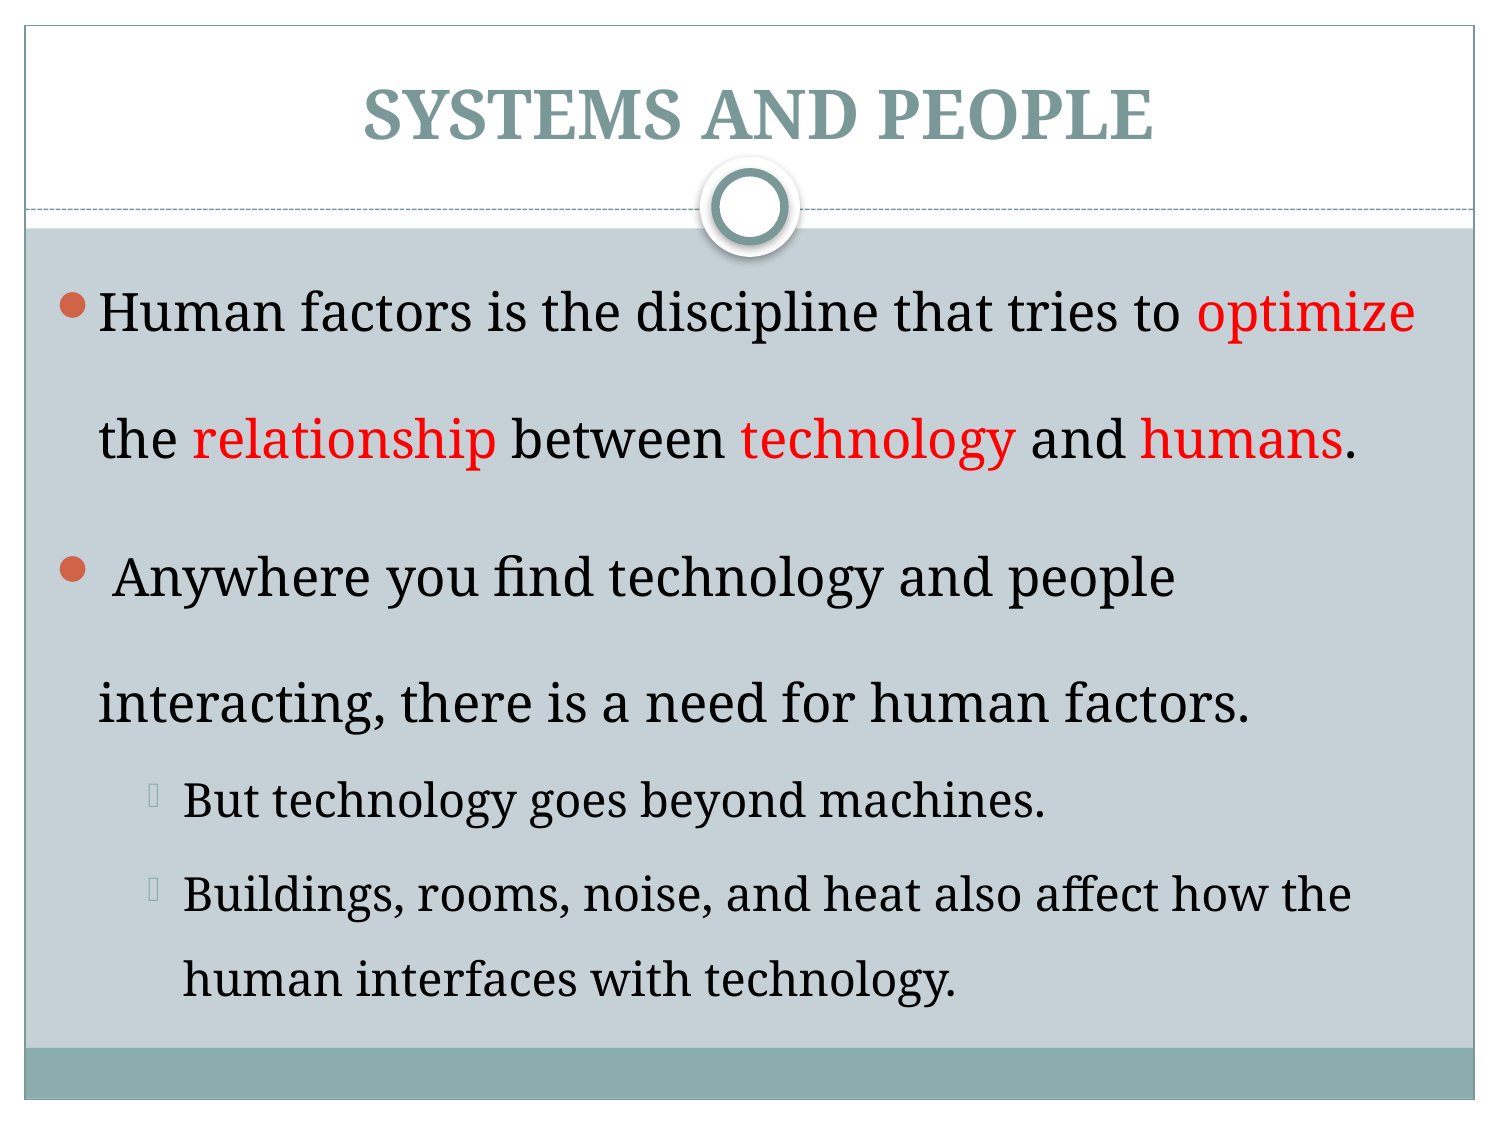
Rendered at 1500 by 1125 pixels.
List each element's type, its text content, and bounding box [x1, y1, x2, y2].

title SYSTEMS AND People [75, 0, 1425, 161]
list Human factors is the discipline that tries to optimize the relationship between technology and humans. Anywhere you find technology and people interacting, there is a need for human factors. But technology goes beyond machines. Buildings, rooms, noise, and heat also affect how the human interfaces with technology. [41, 208, 1467, 1094]
